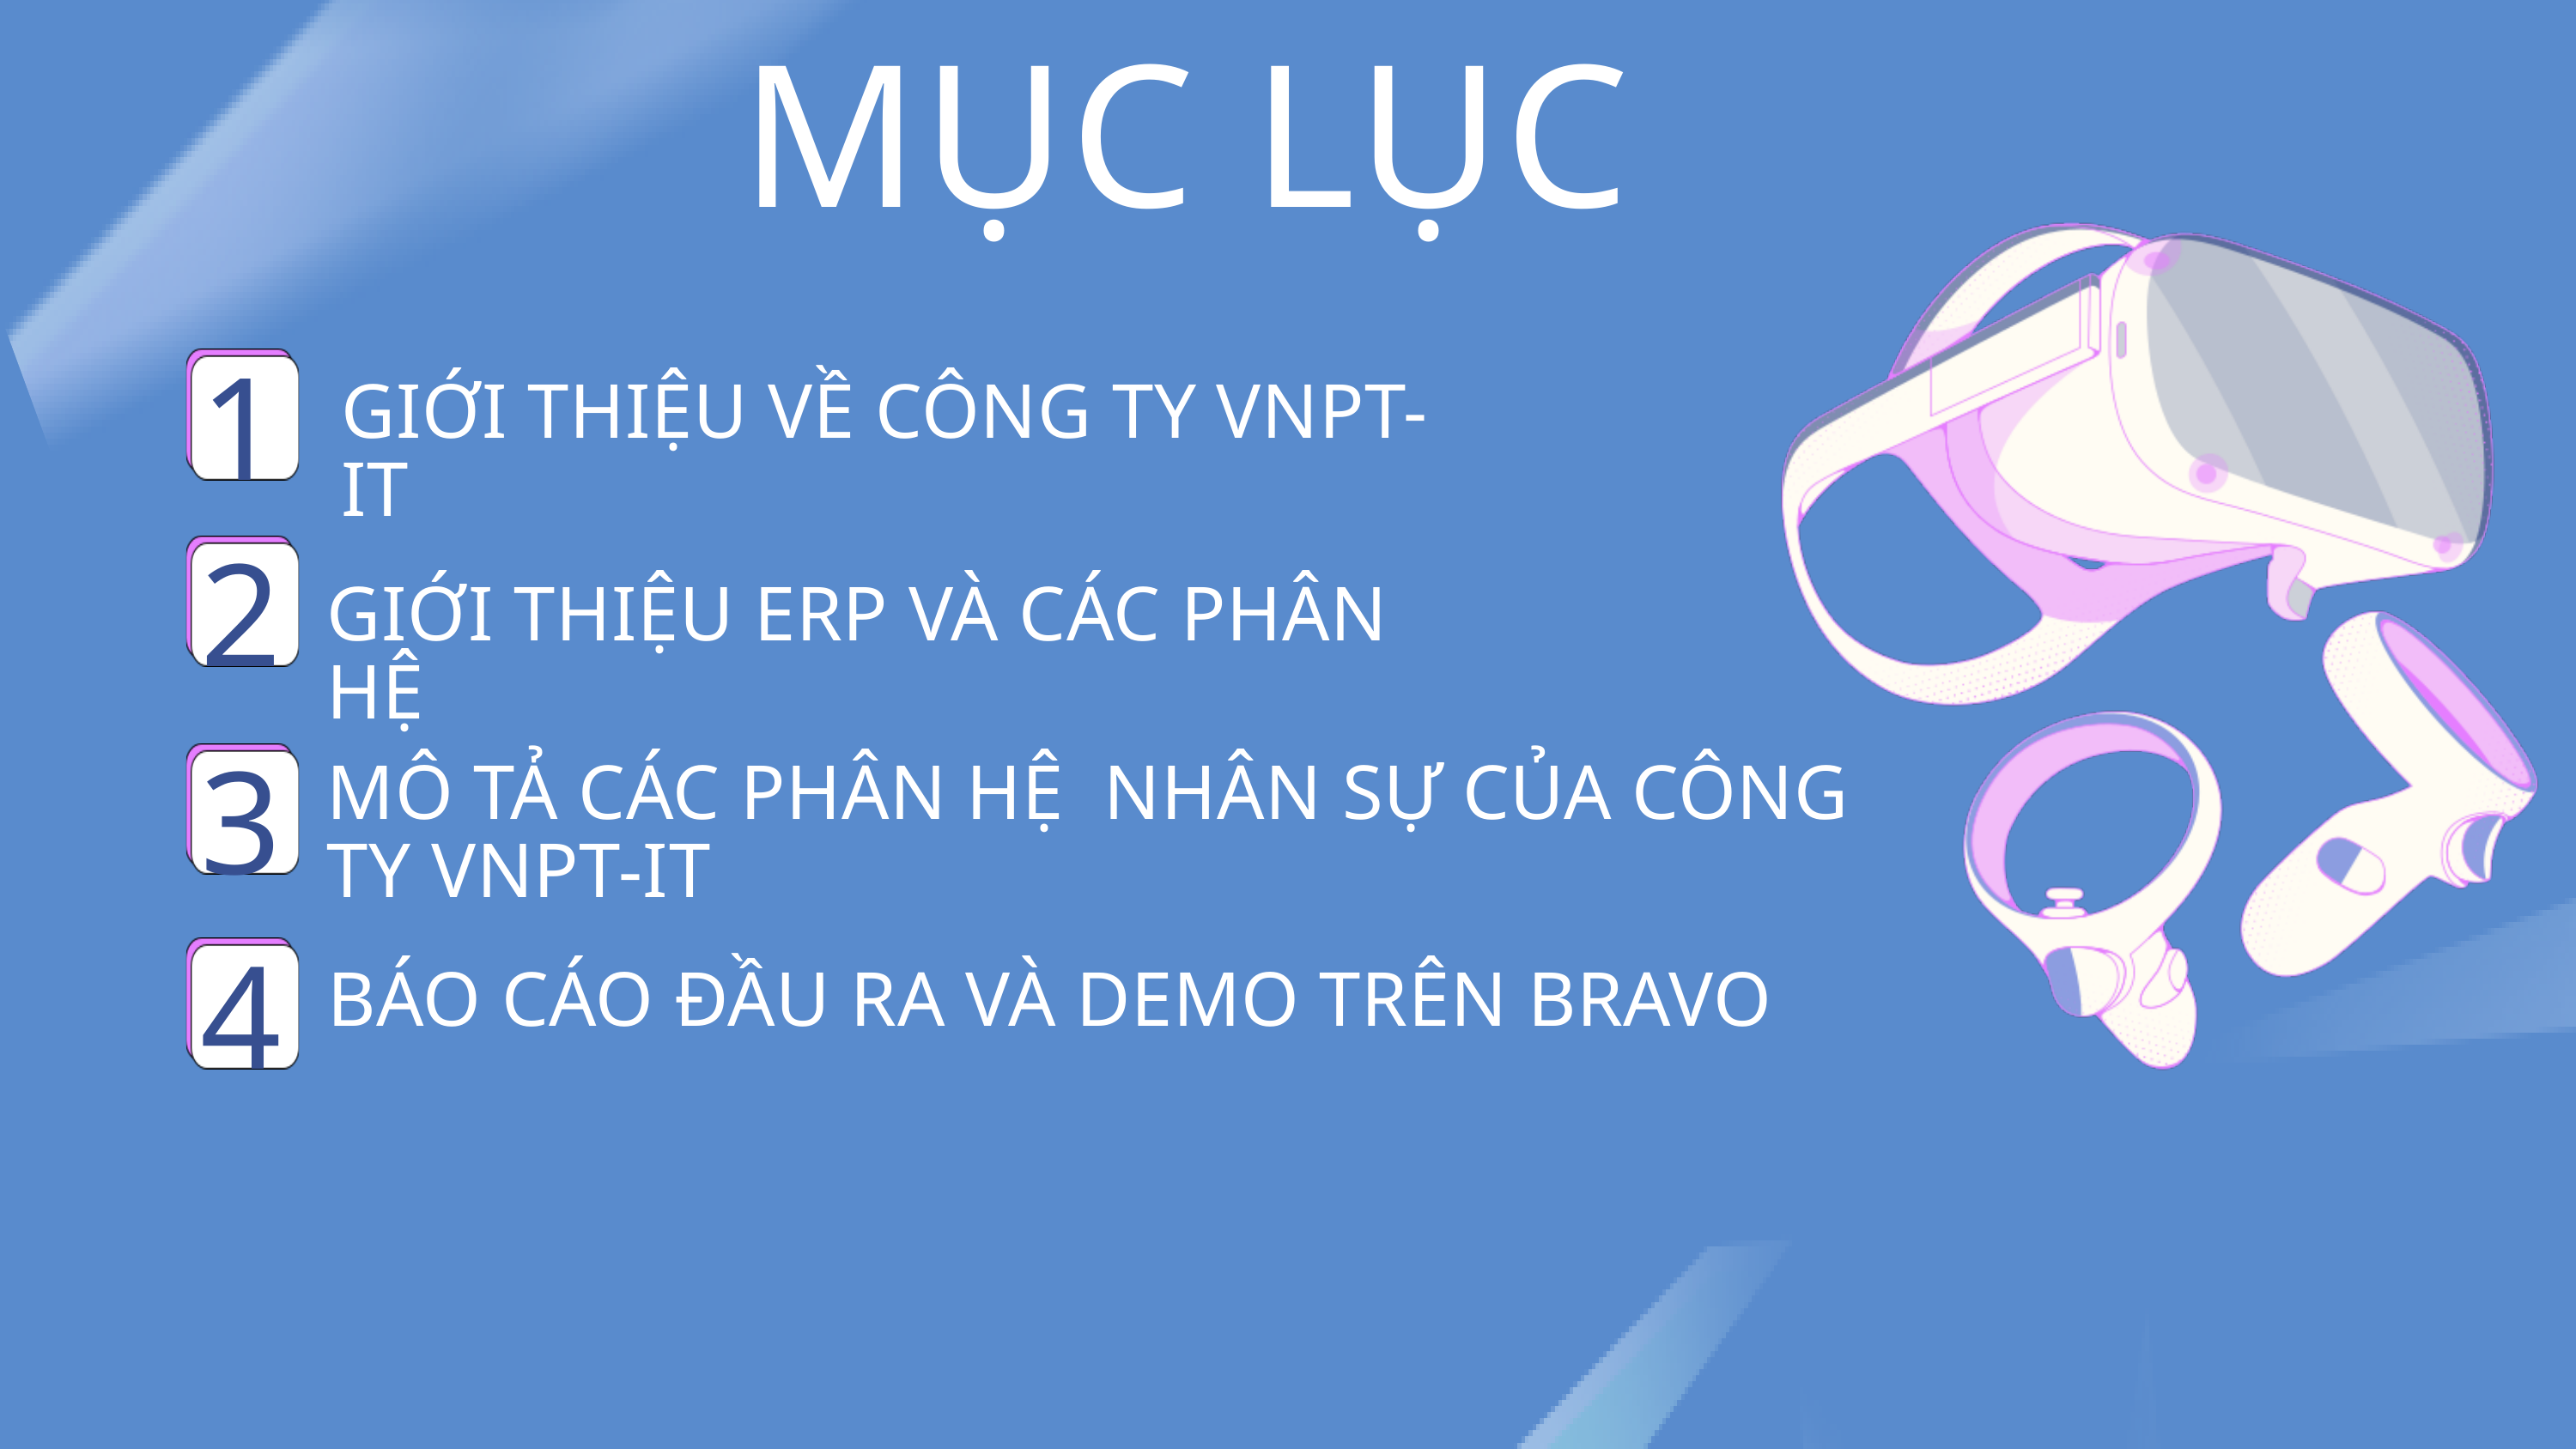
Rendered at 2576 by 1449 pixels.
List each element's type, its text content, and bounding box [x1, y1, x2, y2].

text_box GIỚI THIỆU ERP VÀ CÁC PHÂN HỆ [326, 577, 1489, 734]
text_box [1778, 205, 2542, 1111]
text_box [185, 720, 300, 890]
text_box [0, 0, 2576, 1449]
text_box MỤC LỤC [740, 0, 1836, 247]
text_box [185, 914, 300, 1085]
text_box MÔ TẢ CÁC PHÂN HỆ NHÂN SỰ CỦA CÔNG TY VNPT-IT [326, 755, 1935, 913]
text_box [185, 512, 300, 682]
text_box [185, 325, 300, 496]
text_box GIỚI THIỆU VỀ CÔNG TY VNPT-IT [341, 374, 1474, 531]
text_box BÁO CÁO ĐẦU RA VÀ DEMO TRÊN BRAVO [326, 962, 1920, 1042]
